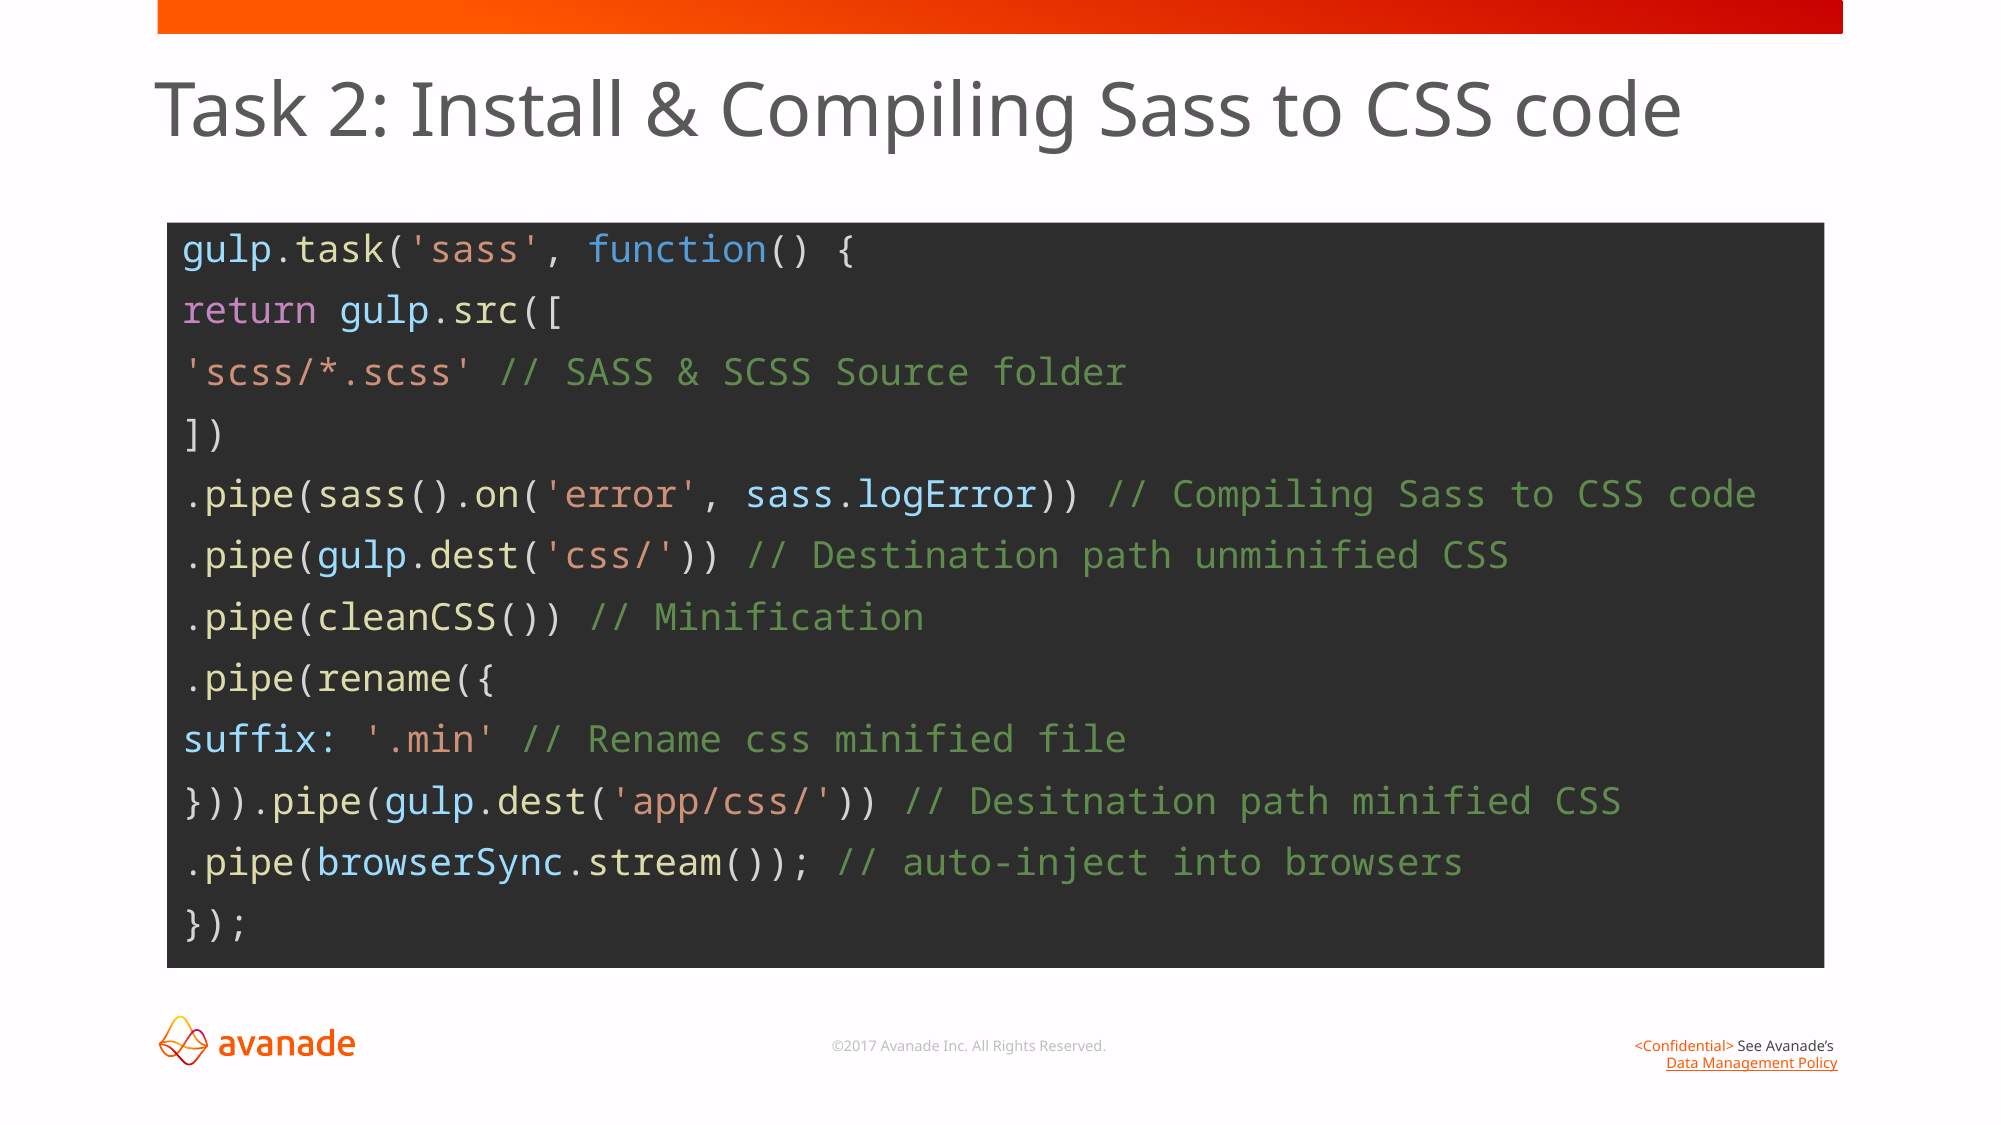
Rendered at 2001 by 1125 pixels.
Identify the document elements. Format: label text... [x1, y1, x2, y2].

picture [138, 995, 384, 1086]
text_box Task 2: Install & Compiling Sass to CSS code [139, 63, 1825, 199]
text_box gulp.task('sass', function() { return gulp.src([ 'scss/*.scss' // SASS & SCSS Source folder ]) .pipe(sass().on('error', sass.logError)) // Compiling Sass to CSS code .pipe(gulp.dest('css/')) // Destination path unminified CSS .pipe(cleanCSS()) // Minification .pipe(rename({ suffix: '.min' // Rename css minified file })).pipe(gulp.dest('app/css/')) // Desitnation path minified CSS .pipe(browserSync.stream()); // auto-inject into browsers }); [167, 222, 1825, 968]
